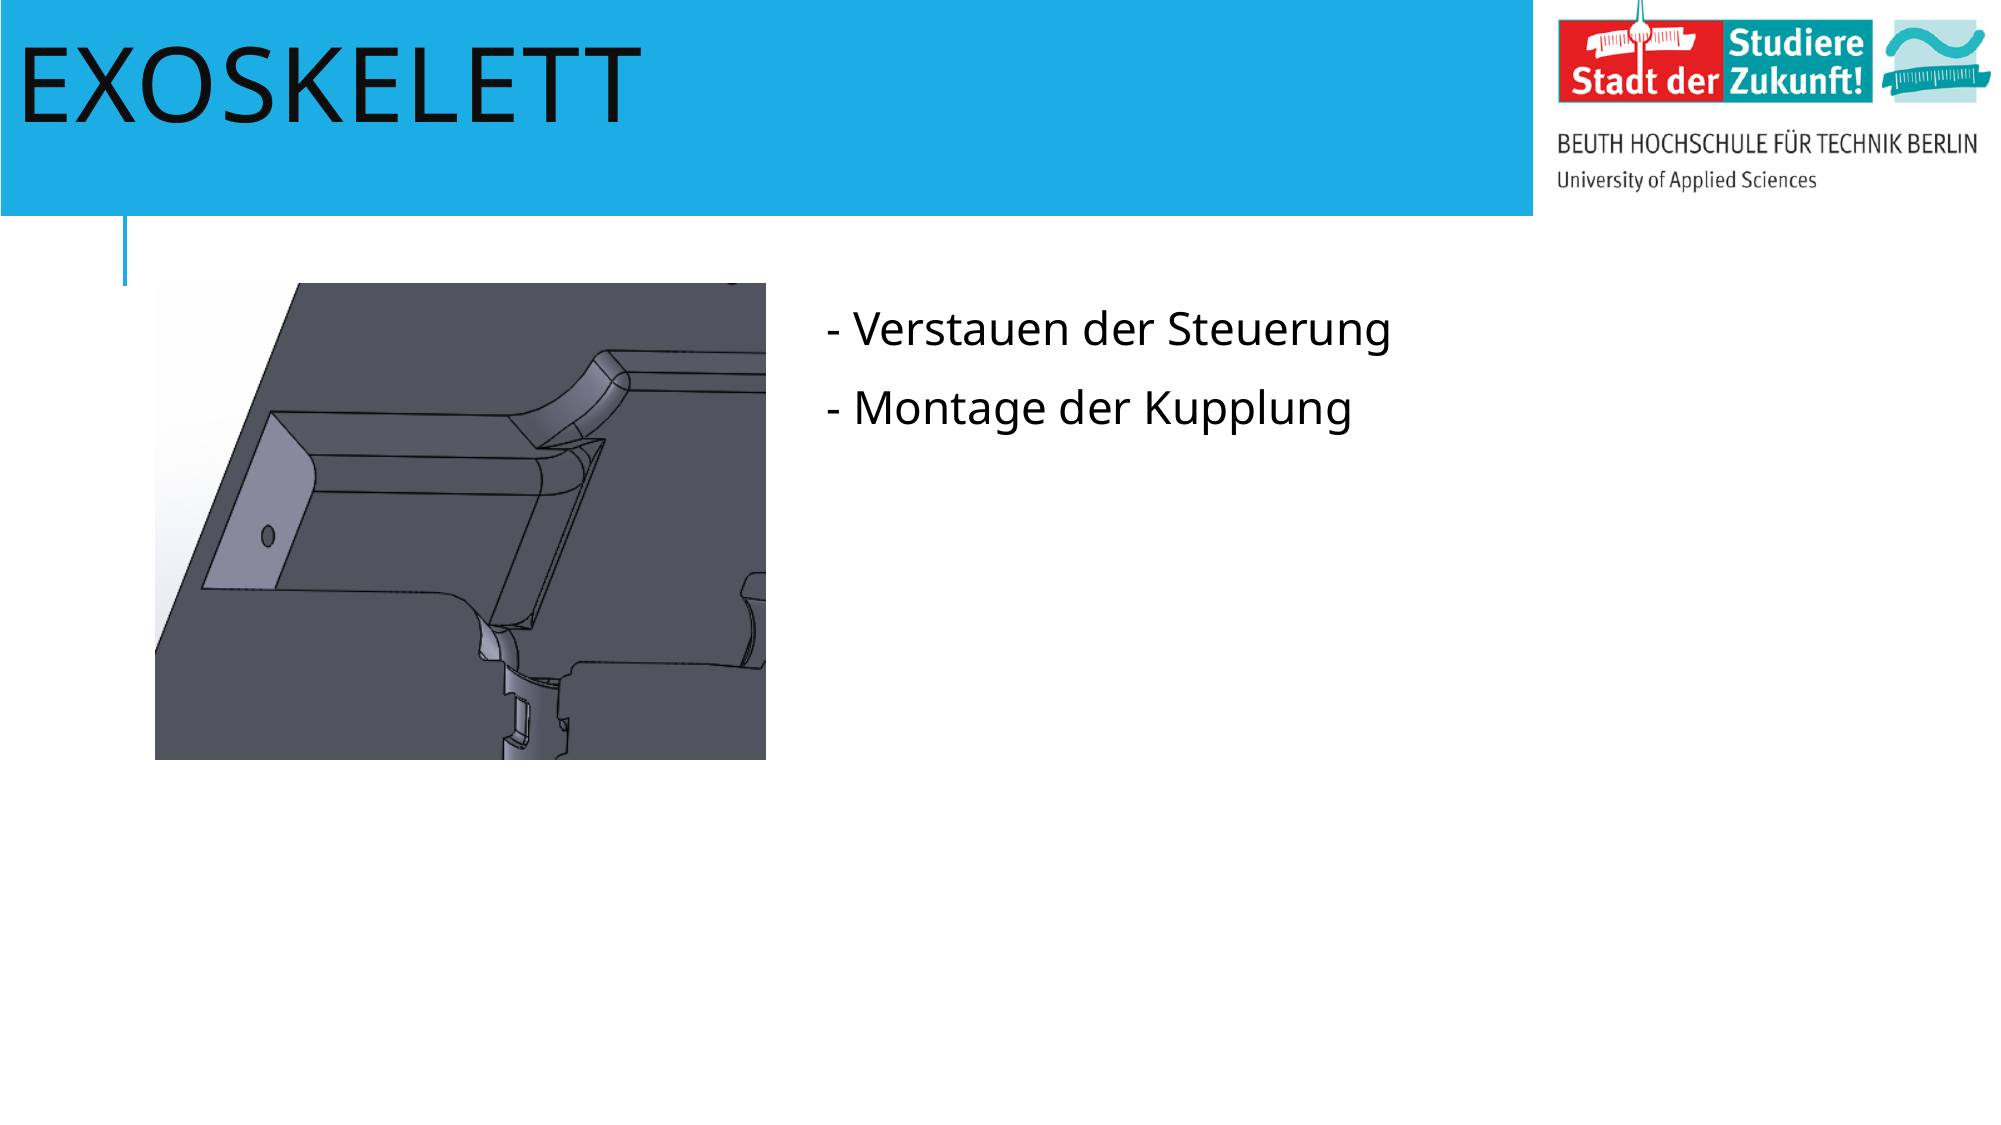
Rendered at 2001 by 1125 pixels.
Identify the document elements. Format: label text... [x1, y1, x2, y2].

text_box - Verstauen der Steuerung - Montage der Kupplung [804, 298, 1640, 588]
picture [155, 283, 767, 761]
title Exoskelett [0, 0, 1527, 216]
picture [1533, 0, 2000, 217]
